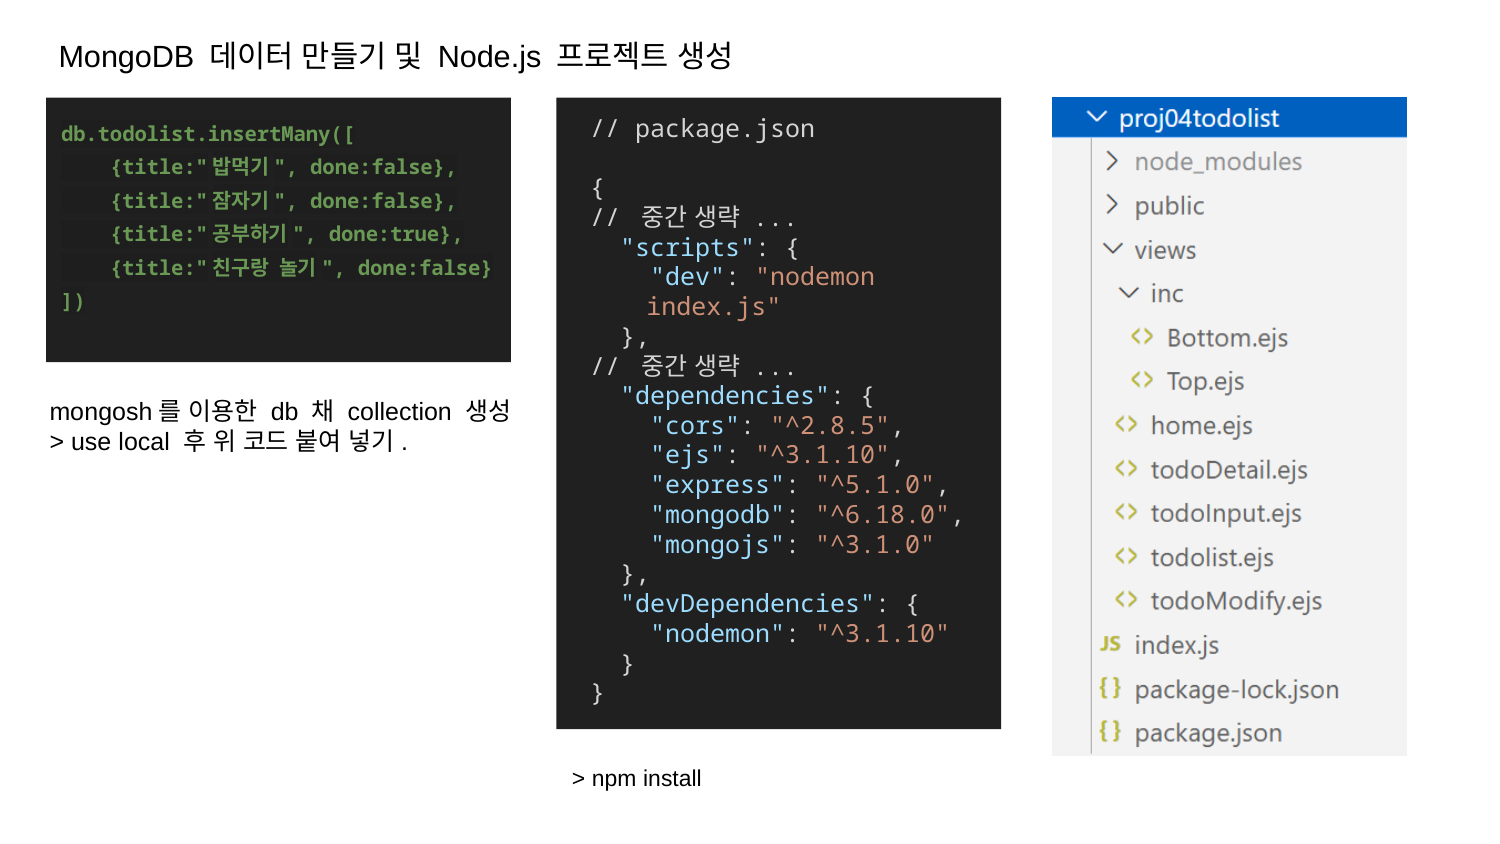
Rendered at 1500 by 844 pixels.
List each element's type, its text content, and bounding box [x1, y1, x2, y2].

text_box mongosh를 이용한 db 채 collection 생성 > use local 후 위 코드 붙여 넣기. [34, 388, 526, 463]
text_box > npm install [557, 756, 717, 799]
text_box // package.json { // 중간 생략 ... "scripts": { "dev": "nodemon index.js" }, // 중간 생략 ... "dependencies": { "cors": "^2.8.5", "ejs": "^3.1.10", "express": "^5.1.0", "mongodb": "^6.18.0", "mongojs": "^3.1.0" }, "devDependencies": { "nodemon": "^3.1.10" } } [556, 97, 1002, 730]
list db.todolist.insertMany([ {title:"밥먹기", done:false}, {title:"잠자기", done:false}, {title:"공부하기", done:true}, {title:"친구랑 놀기", done:false} ]) [46, 97, 511, 363]
title MongoDB 데이터 만들기 및 Node.js 프로젝트 생성 [43, 21, 807, 98]
picture [1051, 97, 1408, 757]
